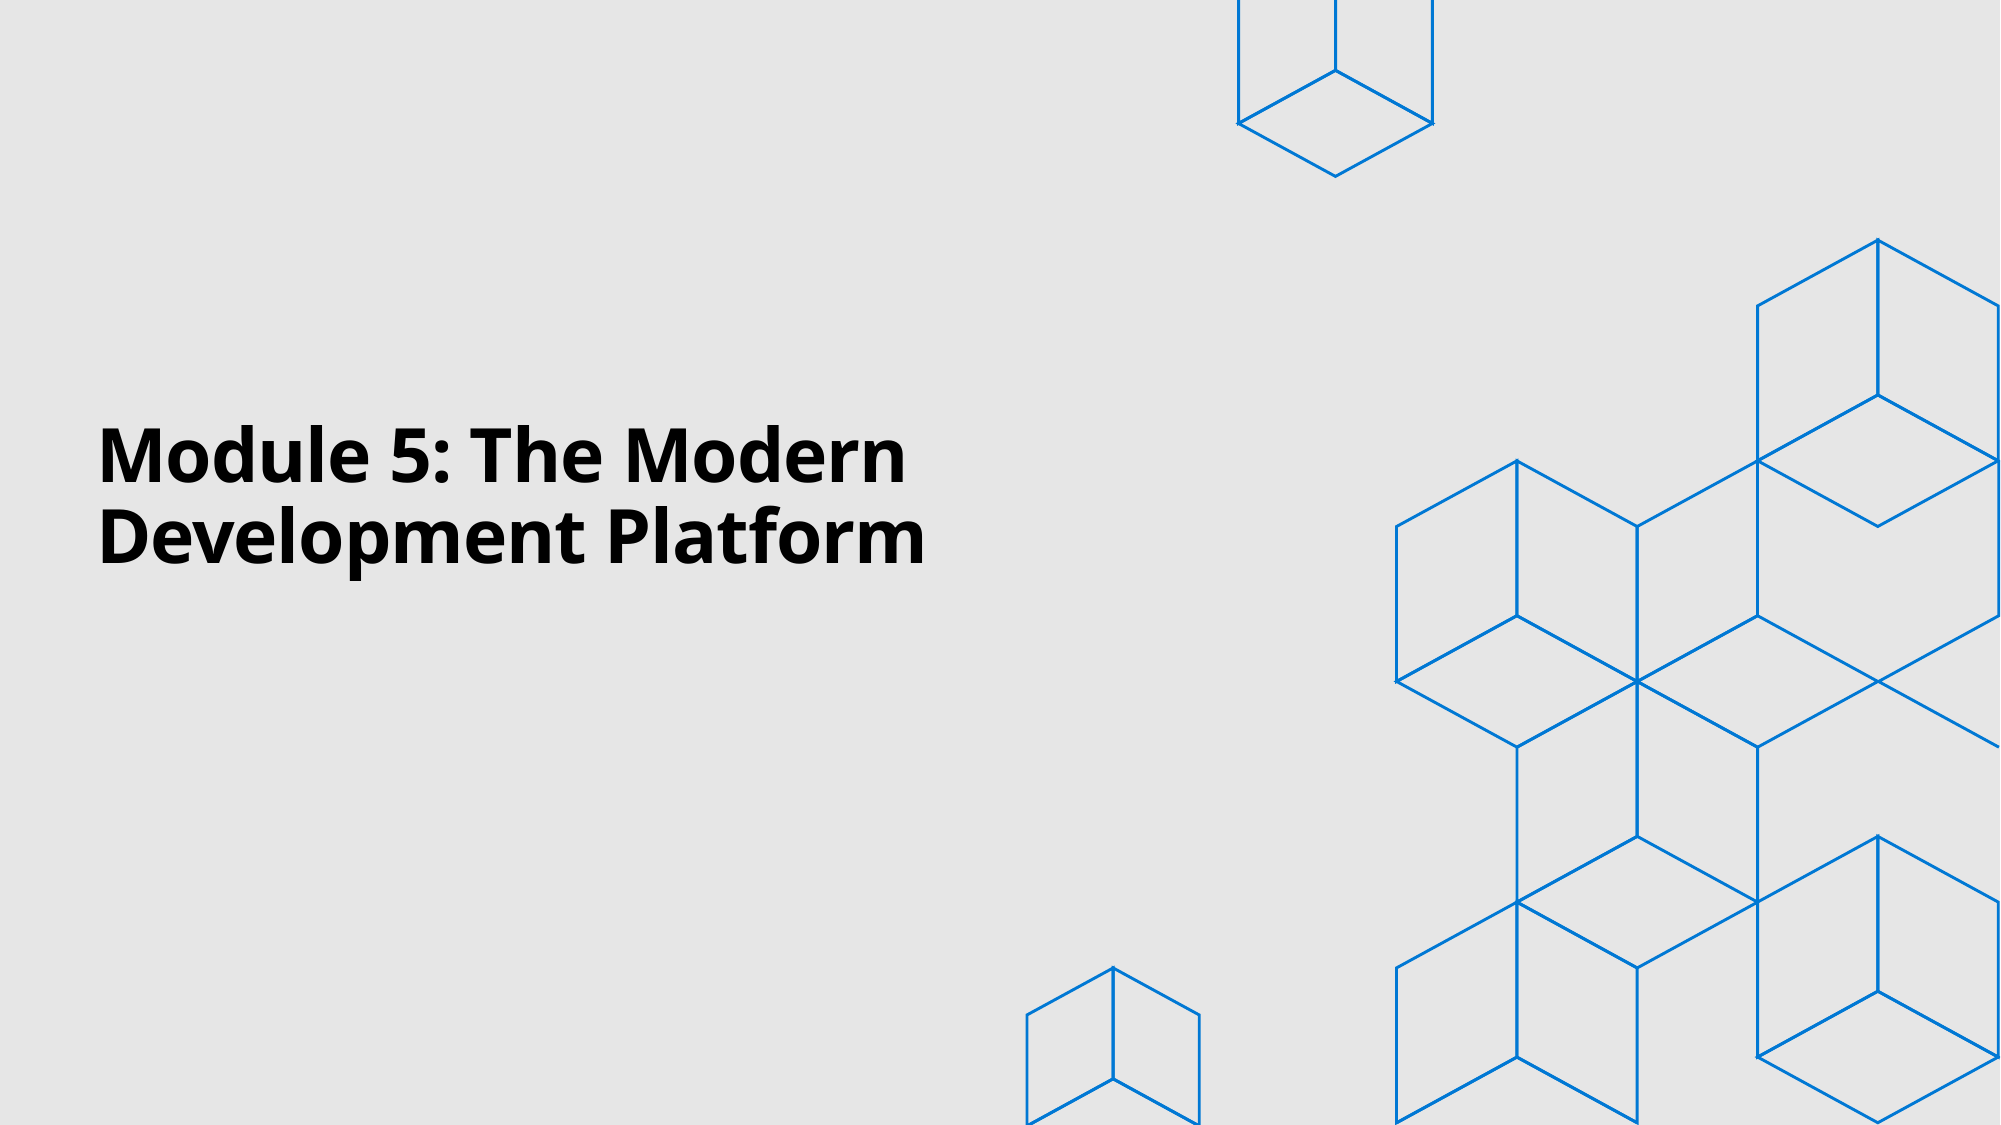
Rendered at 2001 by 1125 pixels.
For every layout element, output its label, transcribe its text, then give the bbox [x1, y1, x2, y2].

title Module 5: The Modern Development Platform [96, 416, 1146, 580]
